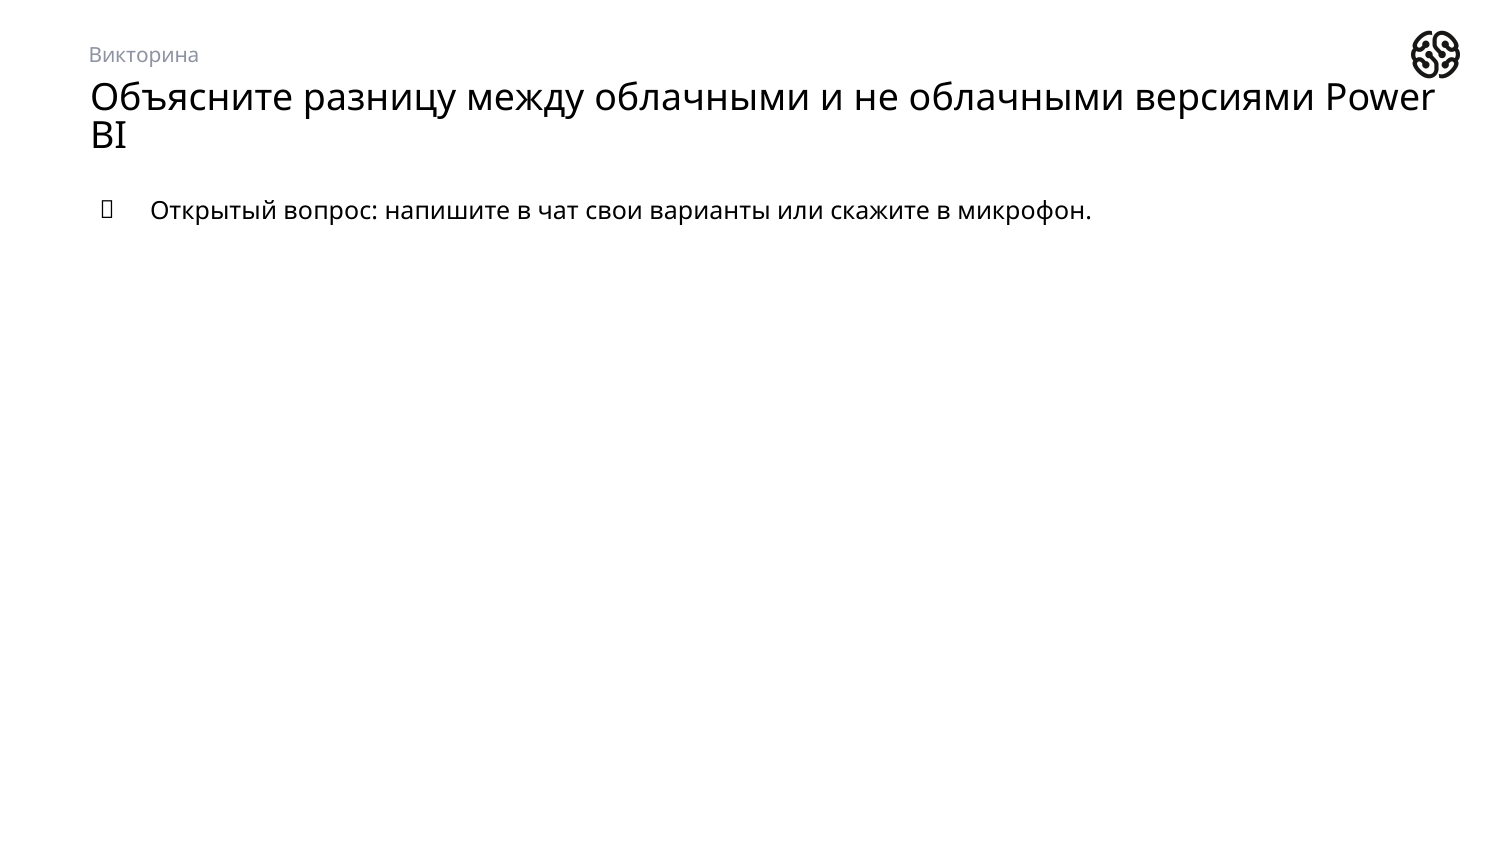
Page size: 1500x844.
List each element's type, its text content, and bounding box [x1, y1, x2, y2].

subtitle Викторина [88, 24, 1066, 84]
subtitle Открытый вопрос: напишите в чат свои варианты или скажите в микрофон. [88, 0, 1412, 452]
title Объясните разницу между облачными и не облачными версиями Power BI [1412, 15, 1457, 157]
